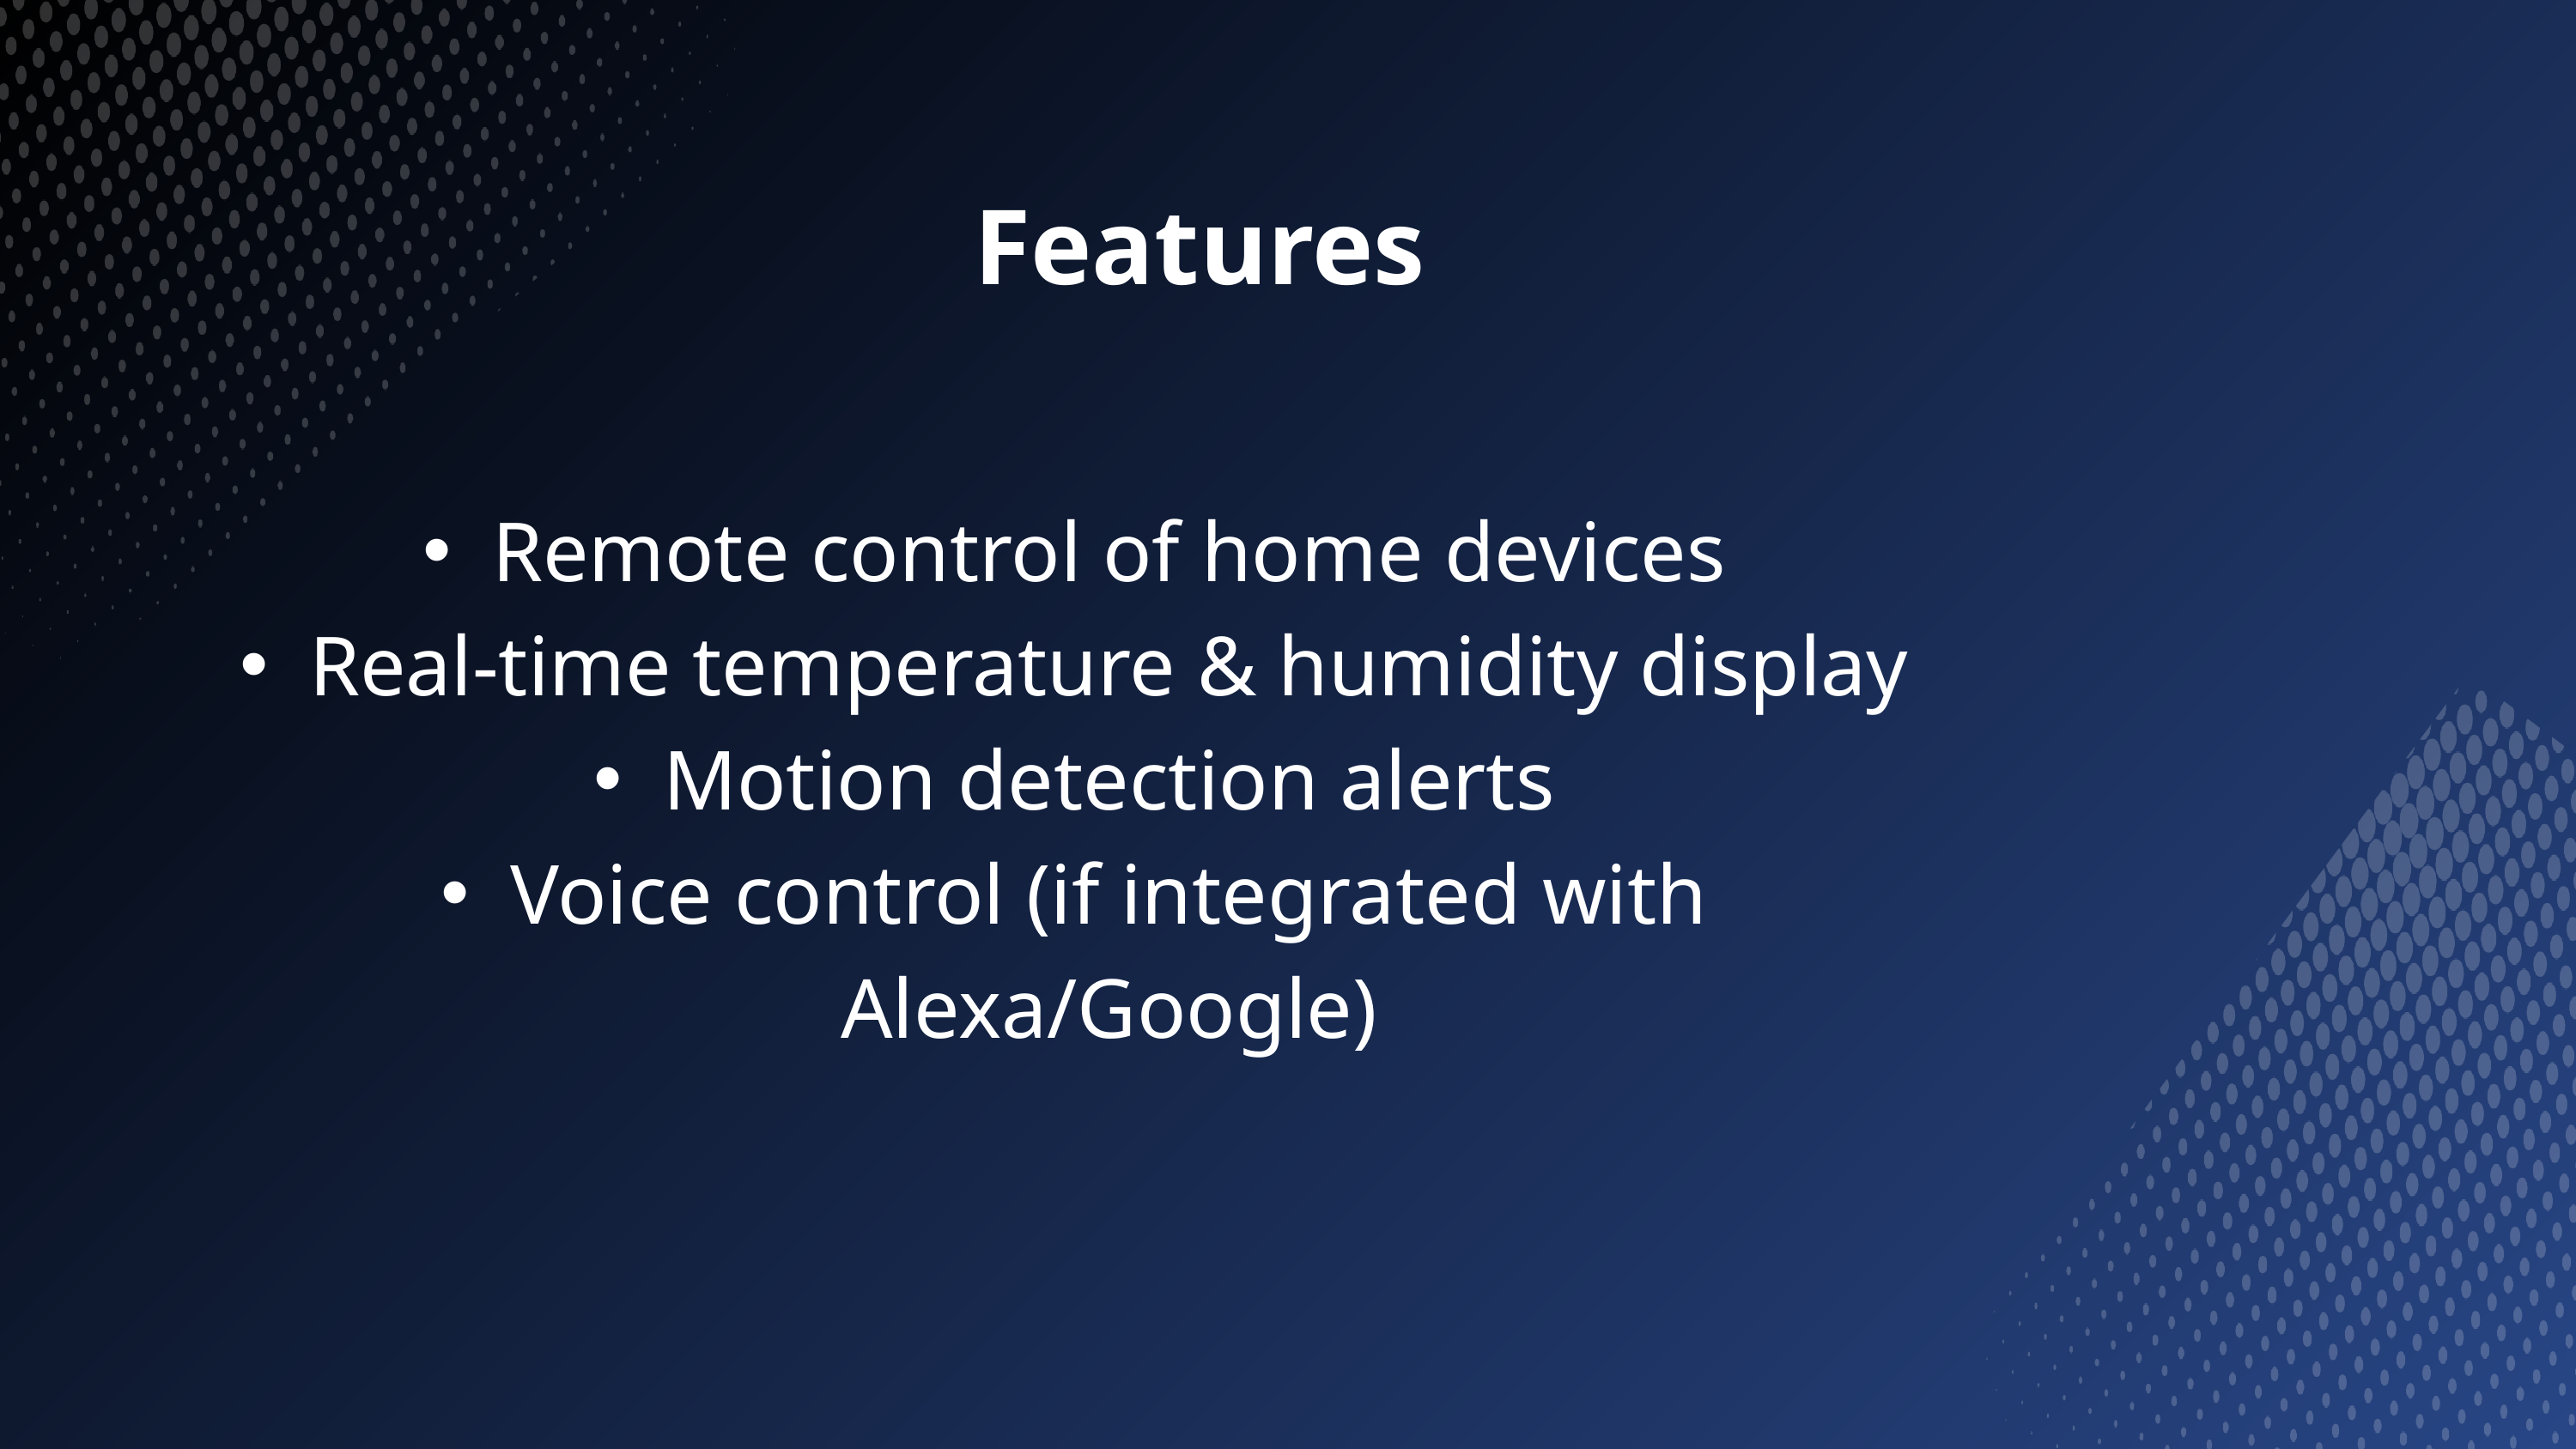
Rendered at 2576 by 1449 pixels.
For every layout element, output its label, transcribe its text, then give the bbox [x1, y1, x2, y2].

text_box [1891, 674, 2576, 1449]
text_box [0, 0, 780, 724]
text_box Remote control of home devices Real-time temperature & humidity display Motion detection alerts Voice control (if integrated with Alexa/Google) [144, 483, 1935, 1055]
text_box Features [269, 160, 2130, 305]
